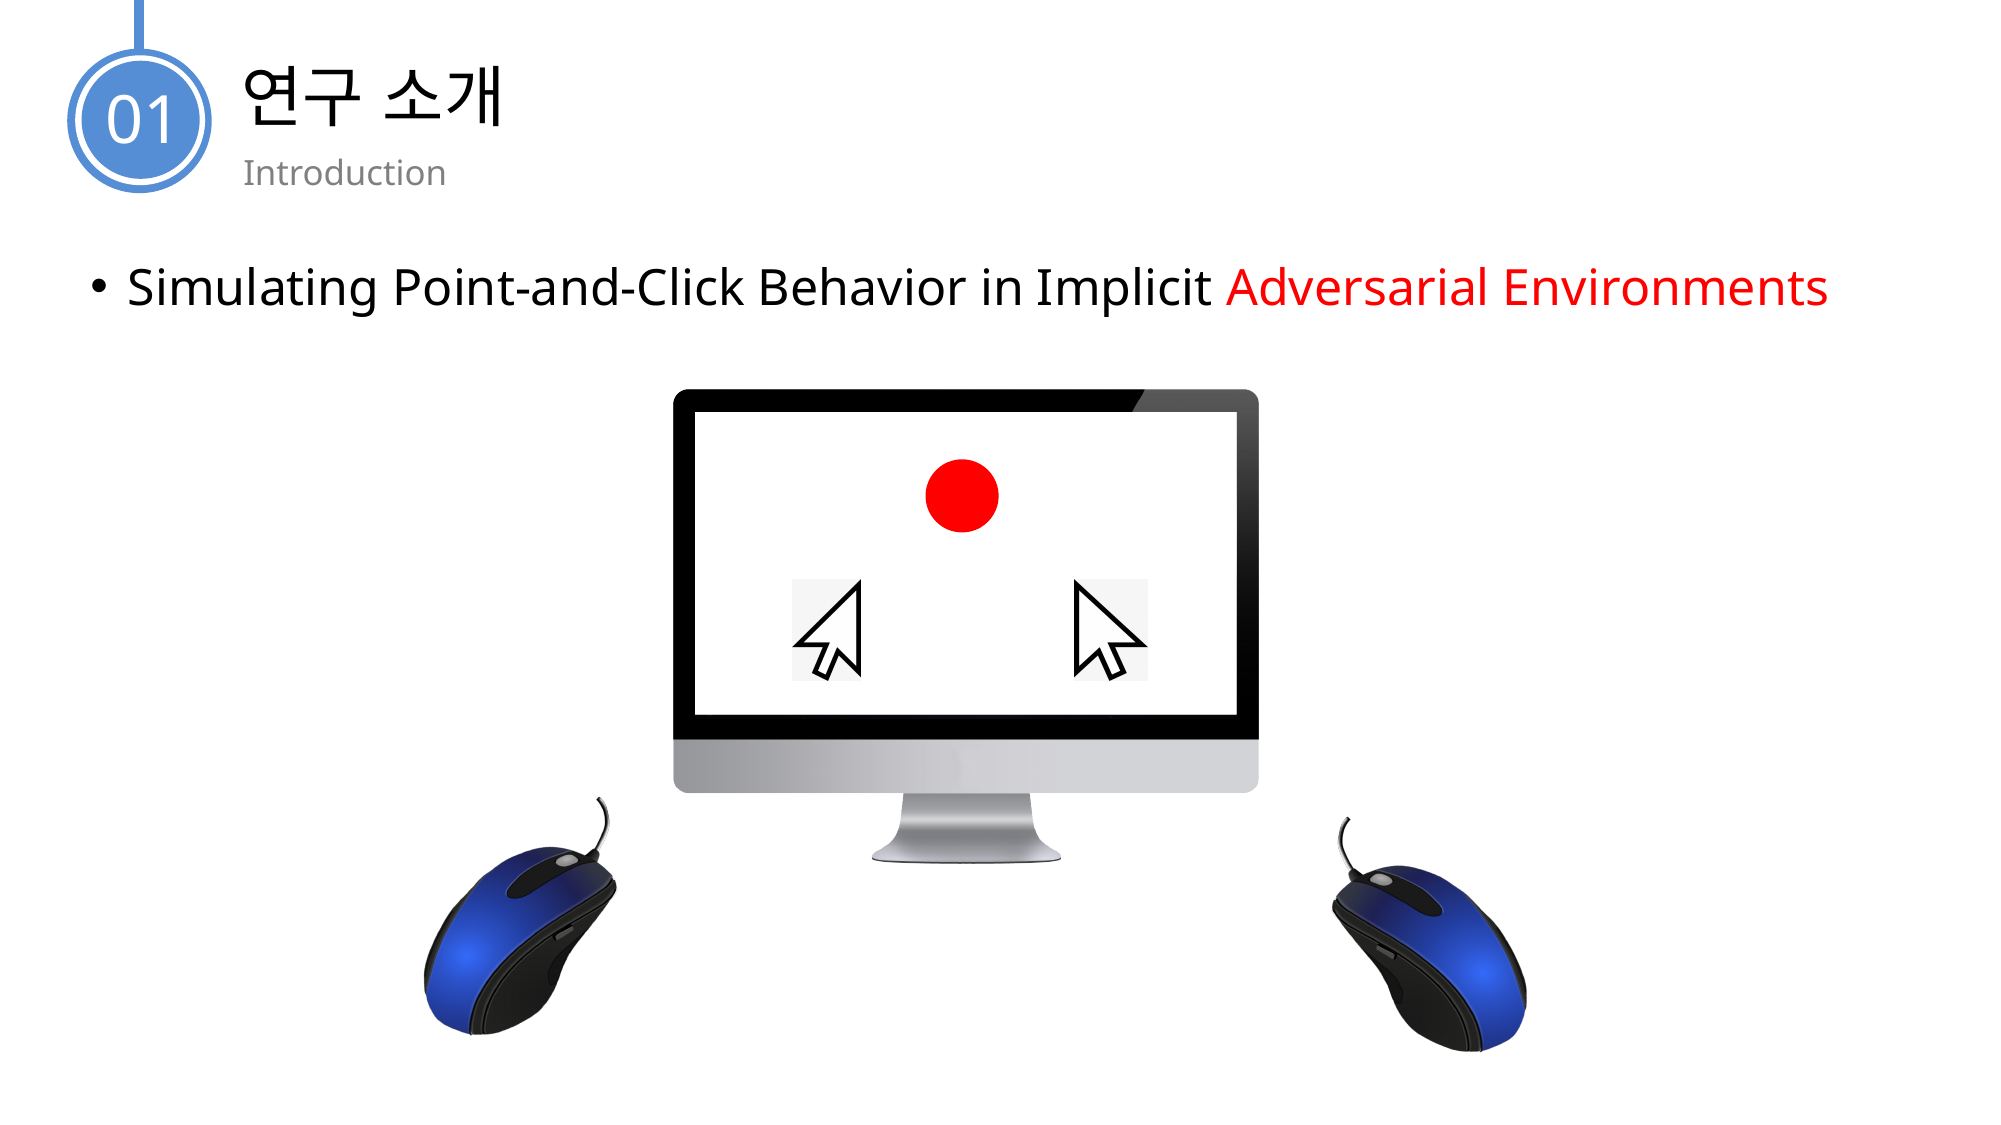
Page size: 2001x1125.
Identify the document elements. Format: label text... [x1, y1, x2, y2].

title 연구 소개 [226, 50, 821, 150]
text_box Introduction [228, 147, 823, 200]
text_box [67, 48, 216, 194]
picture [673, 389, 1259, 871]
list Simulating Point-and-Click Behavior in Implicit Adversarial Environments [75, 254, 1874, 329]
picture [390, 796, 651, 1047]
picture [1300, 816, 1557, 1063]
